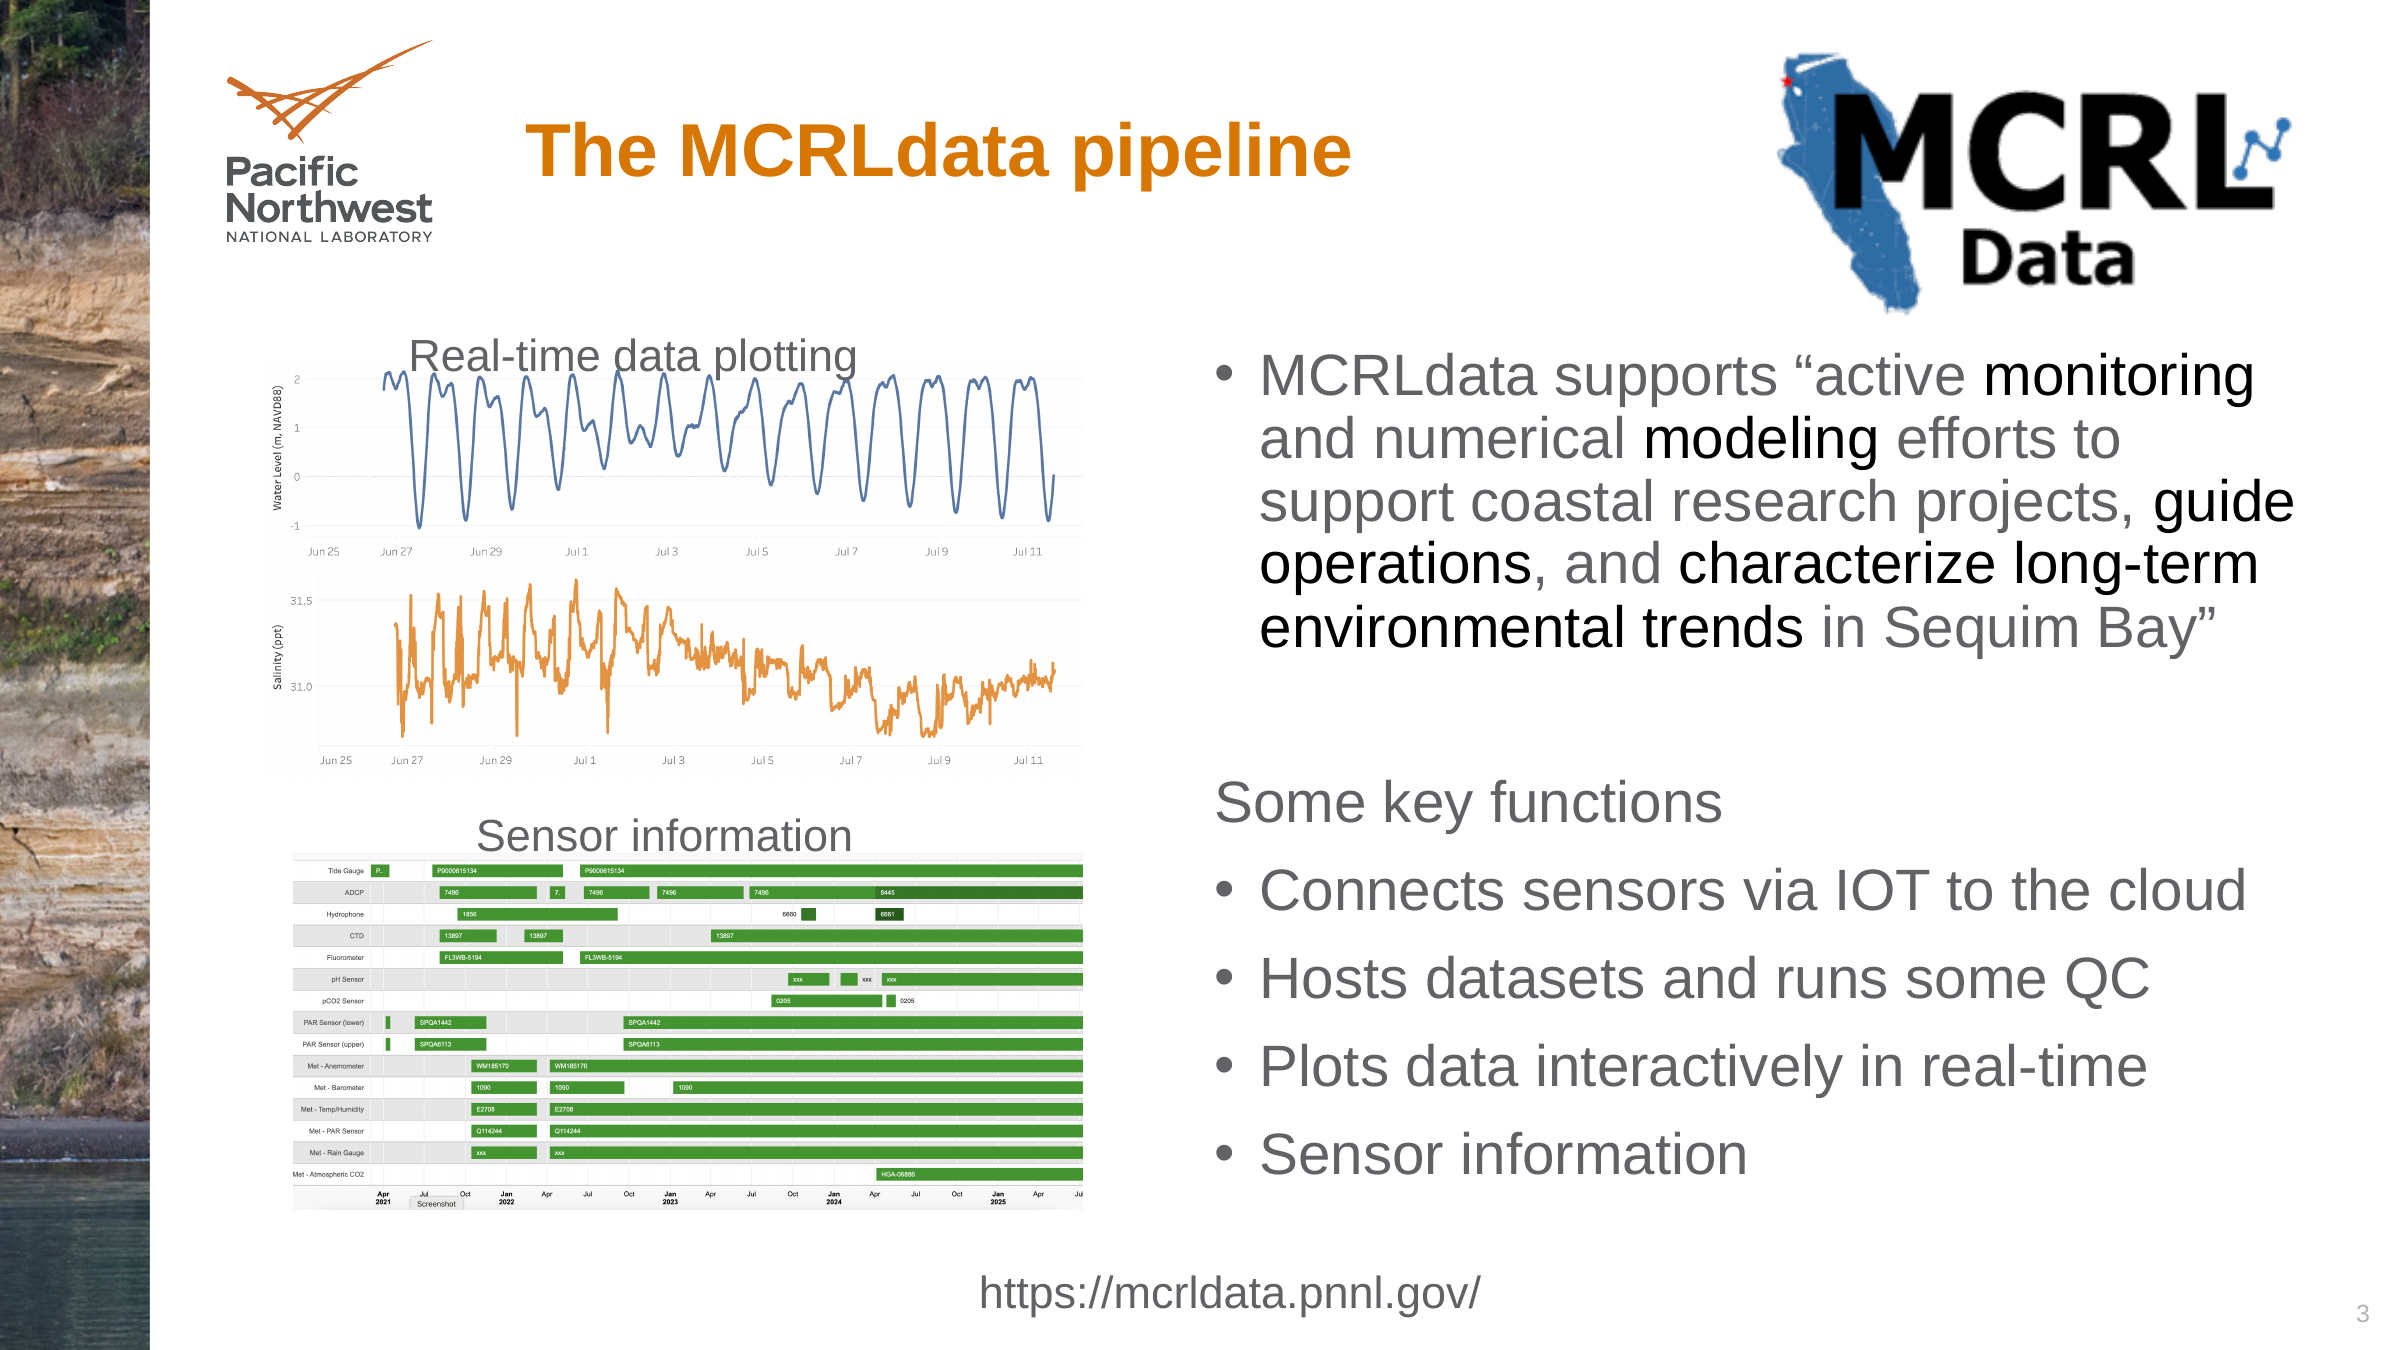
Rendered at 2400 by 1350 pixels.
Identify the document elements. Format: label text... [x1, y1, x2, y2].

picture [1774, 47, 2296, 319]
text_box Sensor information [461, 798, 869, 852]
slide_number 3 [2295, 1275, 2370, 1350]
list MCRLdata supports “active monitoring and numerical modeling efforts to support coastal research projects, guide operations, and characterize long-term environmental trends in Sequim Bay” Some key functions Connects sensors via IOT to the cloud Hosts datasets and runs some QC Plots data interactively in real-time Sensor information [1200, 337, 2325, 1238]
picture [225, 38, 435, 244]
picture [264, 358, 1083, 783]
picture [293, 852, 1083, 1210]
picture [0, 0, 149, 1350]
title The MCRLdata pipeline [525, 44, 2325, 260]
text_box Real-time data plotting [393, 319, 874, 358]
text_box https://mcrldata.pnnl.gov/ [963, 1256, 1651, 1325]
